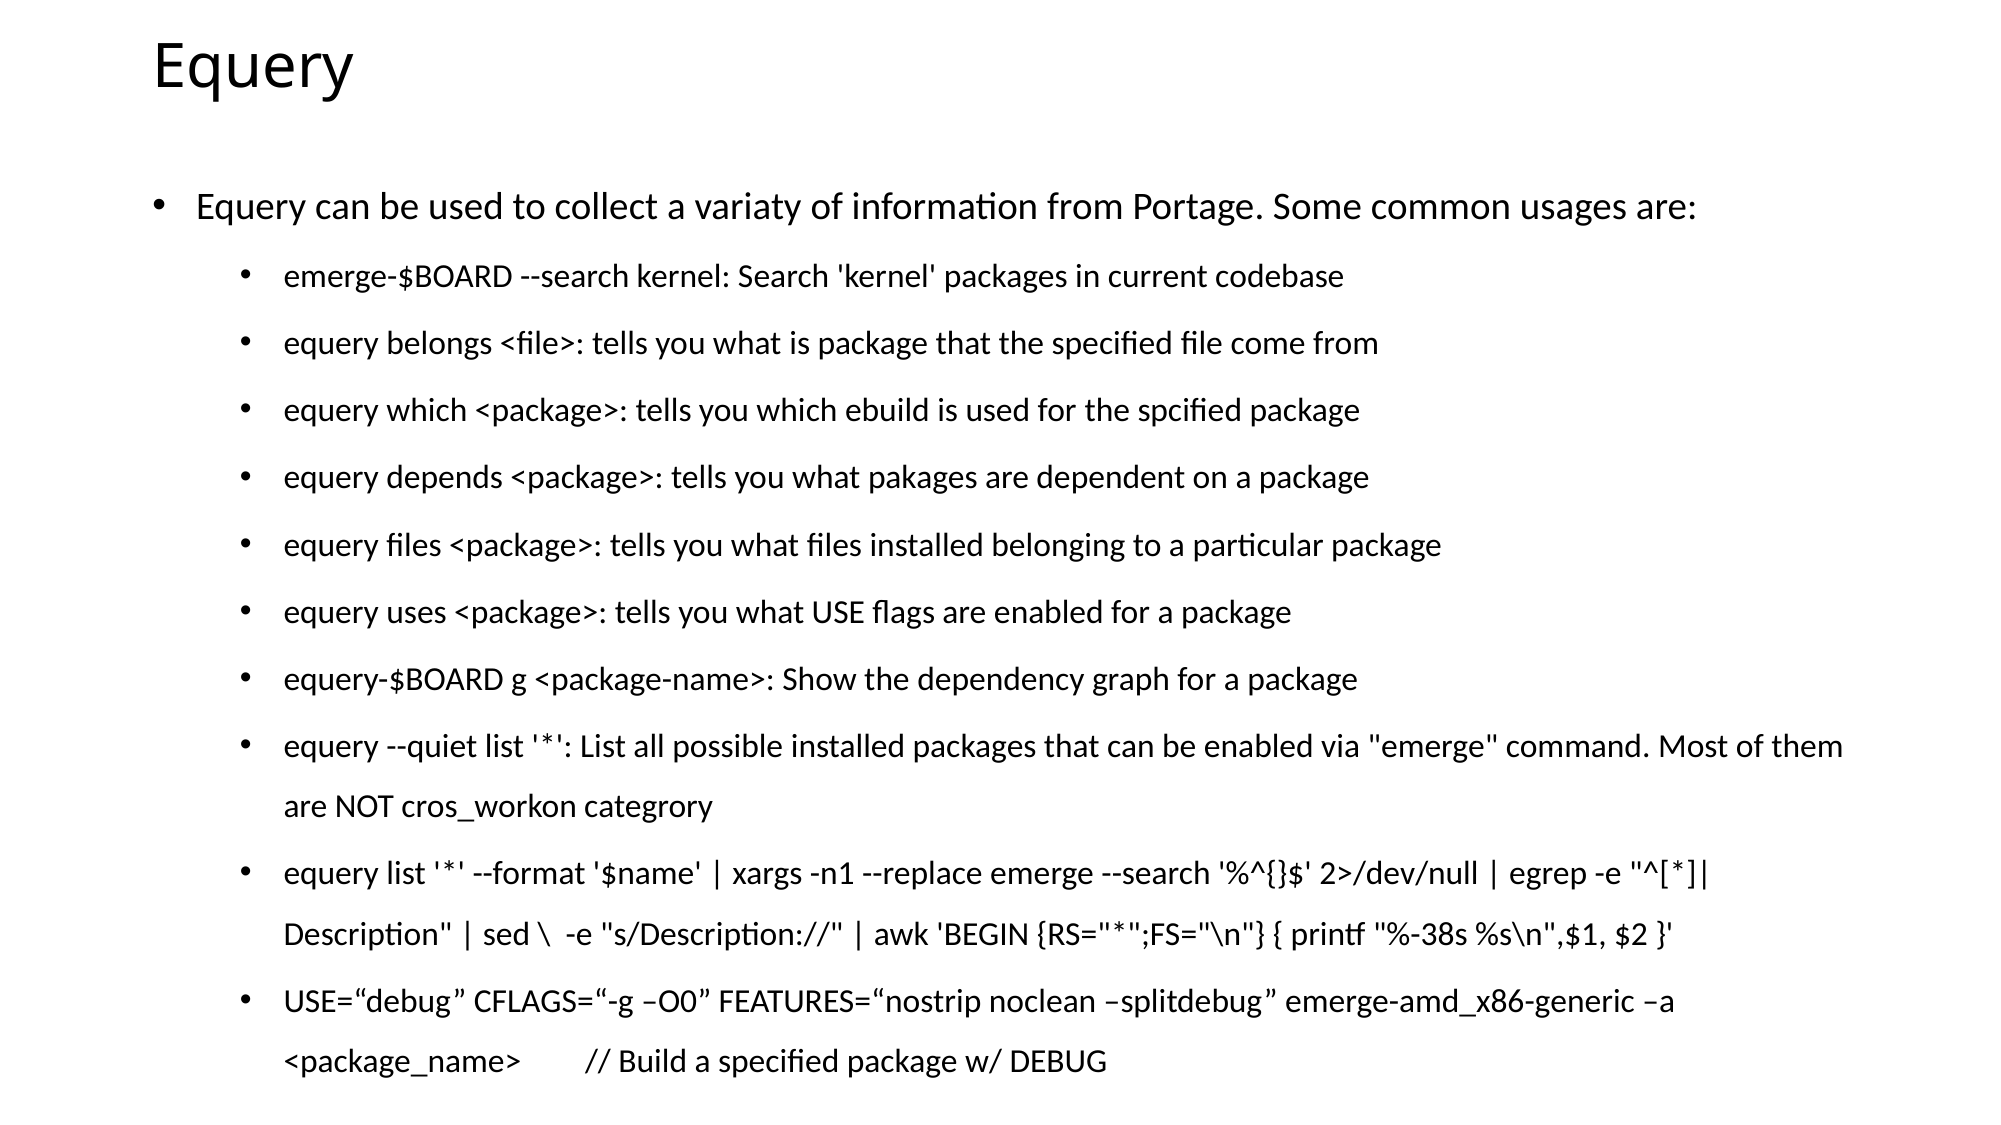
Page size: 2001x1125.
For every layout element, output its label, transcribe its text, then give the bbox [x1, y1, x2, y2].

title Equery [137, 27, 1863, 109]
list Equery can be used to collect a variaty of information from Portage. Some common usages are: emerge-$BOARD --search kernel: Search 'kernel' packages in current codebase equery belongs <file>: tells you what is package that the specified file come from equery which <package>: tells you which ebuild is used for the spcified package equery depends <package>: tells you what pakages are dependent on a package equery files <package>: tells you what files installed belonging to a particular package equery uses <package>: tells you what USE flags are enabled for a package equery-$BOARD g <package-name>: Show the dependency graph for a package equery --quiet list '*': List all possible installed packages that can be enabled via "emerge" command. Most of them are NOT cros_workon categrory equery list '*' --format '$name' | xargs -n1 --replace emerge --search '%^{}$' 2>/dev/null | egrep -e "^[*]|Description" | sed \ -e "s/Description://" | awk 'BEGIN {RS="*";FS="\n"} { printf "%-38s %s\n",$1, $2 }' USE=“debug” CFLAGS=“-g –O0” FEATURES=“nostrip noclean –splitdebug” emerge-amd_x86-generic –a <package_name> // Build a specified package w/ DEBUG [137, 149, 1863, 1112]
